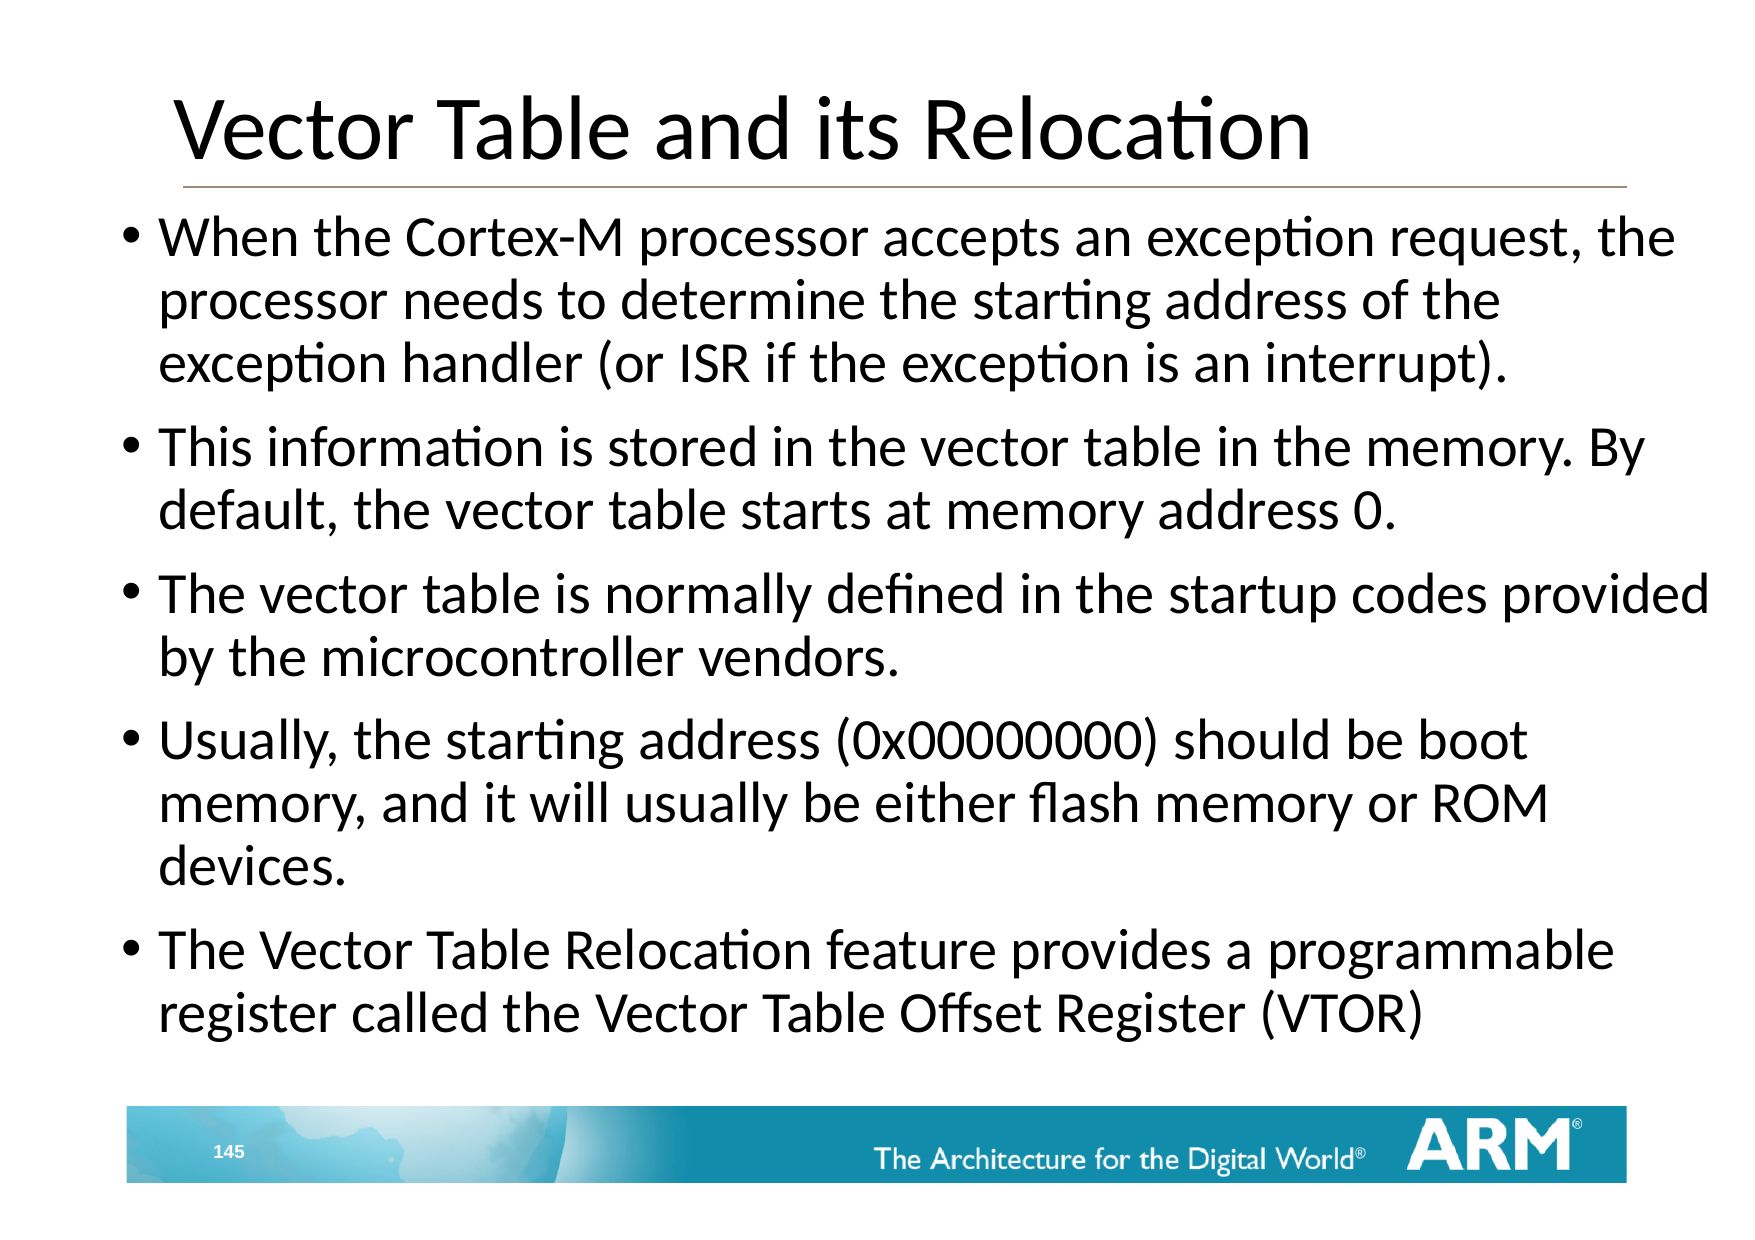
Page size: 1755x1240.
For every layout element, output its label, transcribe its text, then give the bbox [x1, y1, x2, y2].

list When the Cortex-M processor accepts an exception request, the processor needs to determine the starting address of the exception handler (or ISR if the exception is an interrupt). This information is stored in the vector table in the memory. By default, the vector table starts at memory address 0. The vector table is normally defined in the startup codes provided by the microcontroller vendors. Usually, the starting address (0x00000000) should be boot memory, and it will usually be either flash memory or ROM devices. The Vector Table Relocation feature provides a programmable register called the Vector Table Offset Register (VTOR) [121, 206, 1728, 480]
title Vector Table and its Relocation [173, 80, 1581, 172]
picture [126, 1106, 1627, 1183]
slide_number 145 [198, 1139, 287, 1187]
